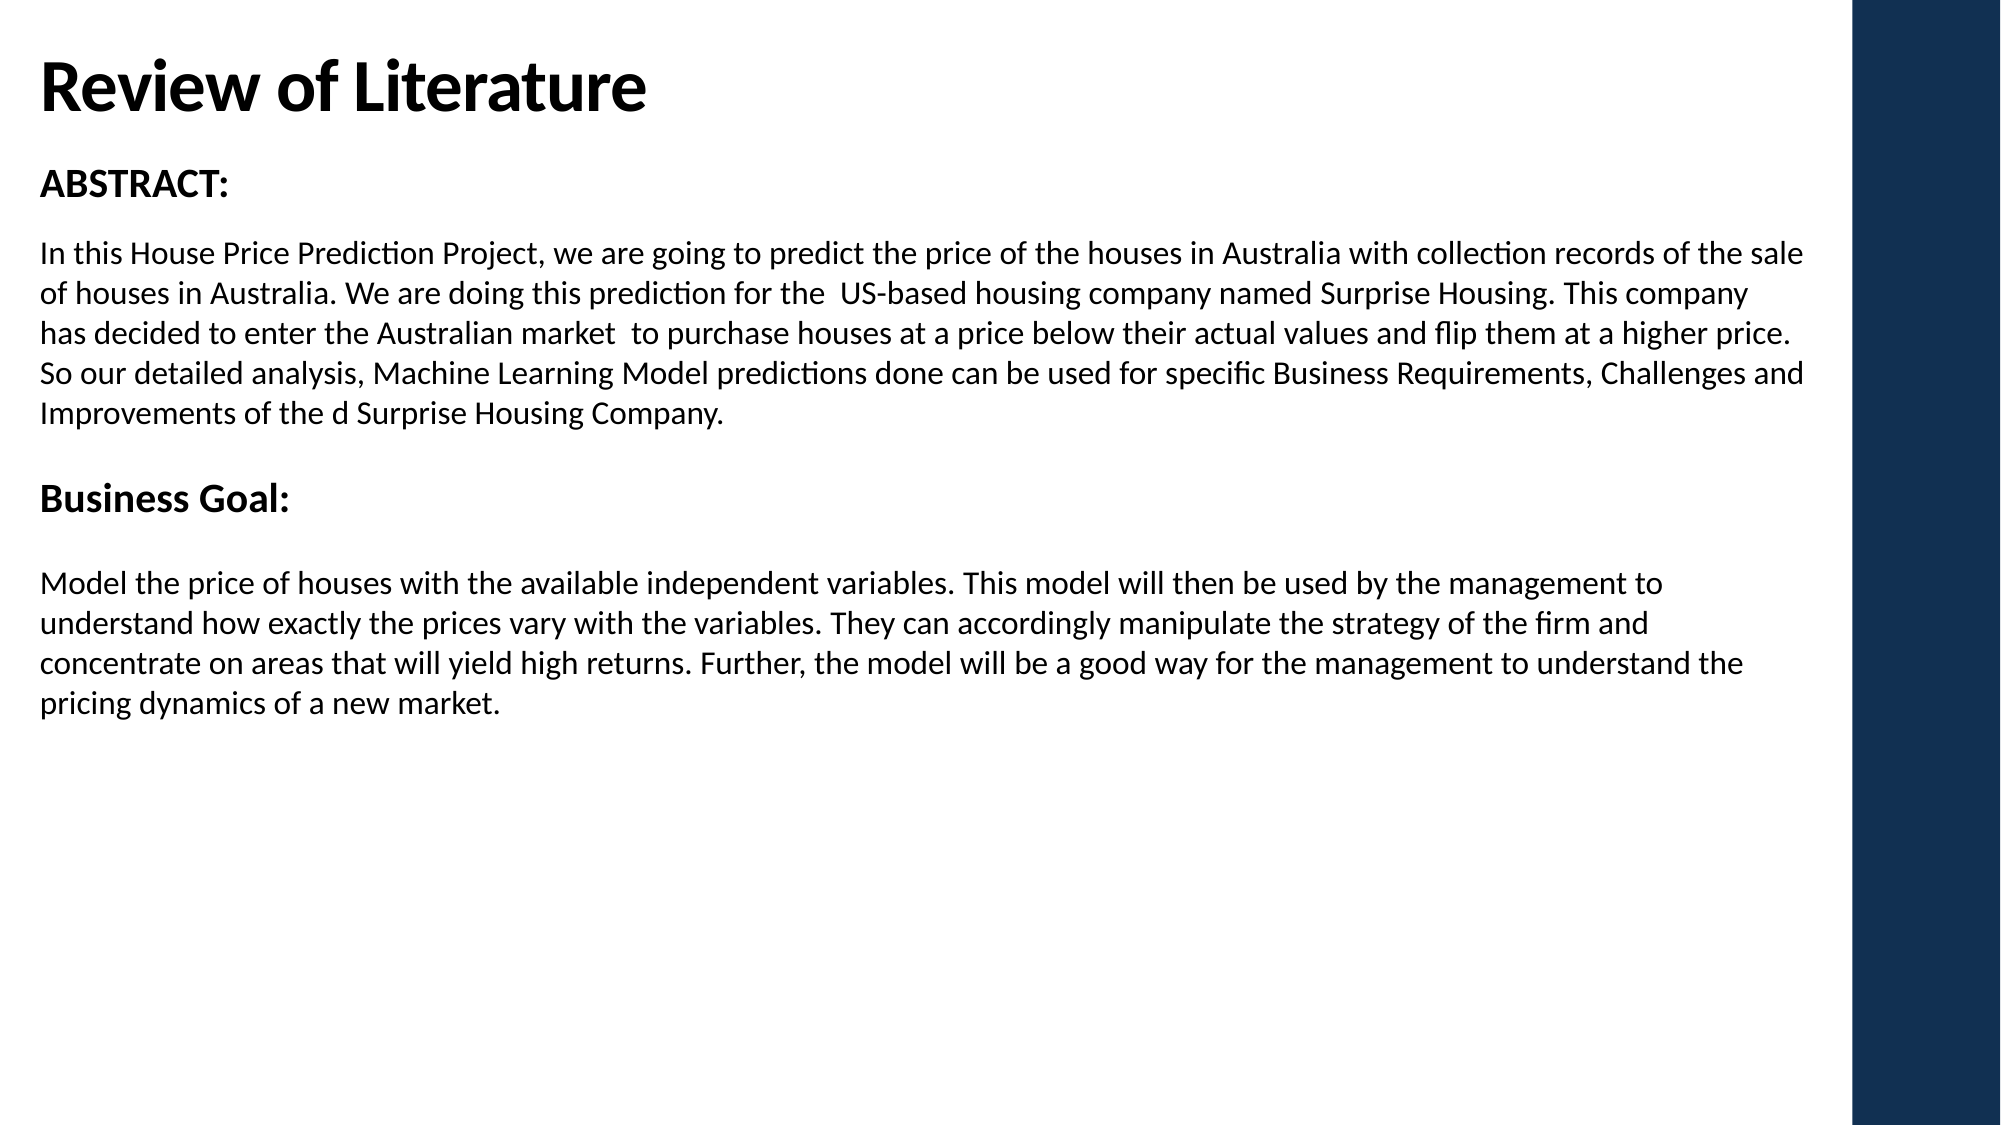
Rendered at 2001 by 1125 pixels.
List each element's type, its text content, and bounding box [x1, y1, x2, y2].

text_box ABSTRACT: [25, 148, 1331, 214]
text_box In this House Price Prediction Project, we are going to predict the price of the houses in Australia with collection records of the sale of houses in Australia. We are doing this prediction for the US-based housing company named Surprise Housing. This company has decided to enter the Australian market to purchase houses at a price below their actual values and flip them at a higher price. So our detailed analysis, Machine Learning Model predictions done can be used for specific Business Requirements, Challenges and Improvements of the d Surprise Housing Company. Business Goal: Model the price of houses with the available independent variables. This model will then be used by the management to understand how exactly the prices vary with the variables. They can accordingly manipulate the strategy of the firm and concentrate on areas that will yield high returns. Further, the model will be a good way for the management to understand the pricing dynamics of a new market. [25, 224, 1823, 729]
title Review of Literature [25, 26, 1601, 149]
